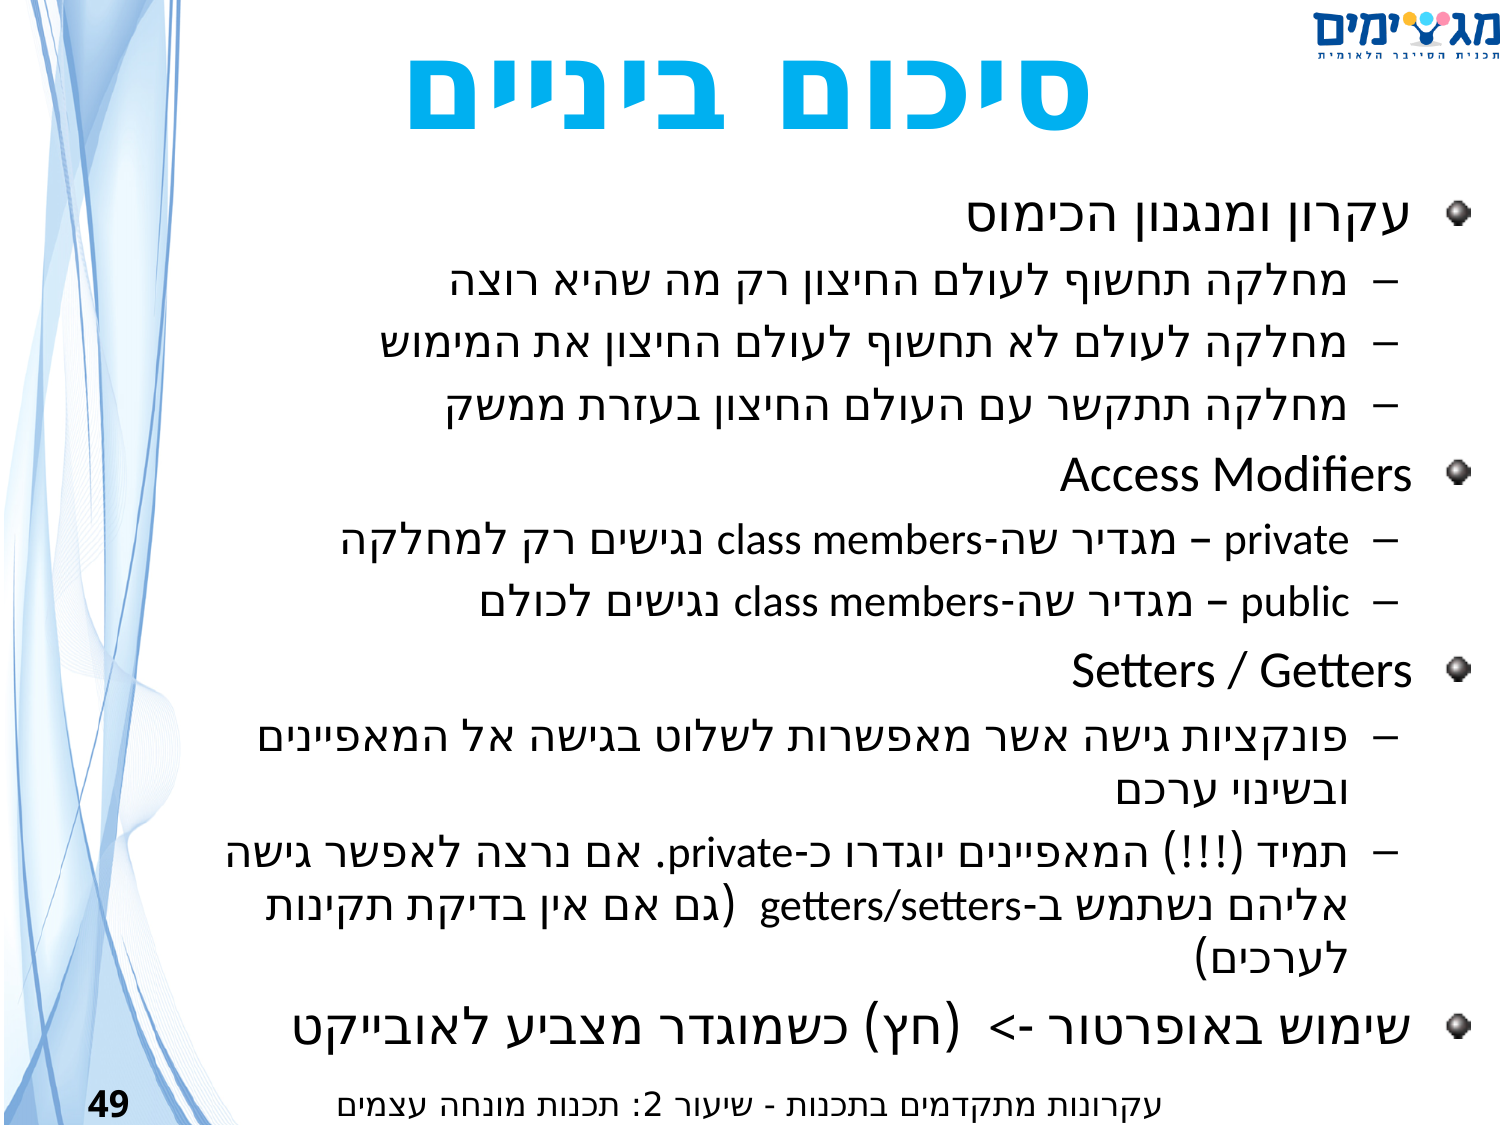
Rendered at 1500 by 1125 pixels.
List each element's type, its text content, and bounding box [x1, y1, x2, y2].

picture [1442, 455, 1471, 485]
list סיכום ביניים [190, 0, 1306, 163]
picture [1306, 0, 1500, 87]
picture [1442, 1009, 1471, 1039]
list עקרון ומנגנון הכימוס מחלקה תחשוף לעולם החיצון רק מה שהיא רוצה מחלקה לעולם לא תחשוף לעולם החיצון את המימוש מחלקה תתקשר עם העולם החיצון בעזרת ממשק Access Modifiers private – מגדיר שה-class members נגישים רק למחלקה public – מגדיר שה-class members נגישים לכולם Setters / Getters פונקציות גישה אשר מאפשרות לשלוט בגישה אל המאפיינים ובשינוי ערכם תמיד (!!!) המאפיינים יוגדרו כ-private. אם נרצה לאפשר גישה אליהם נשתמש ב-getters/setters (גם אם אין בדיקת תקינות לערכים) שימוש באופרטור -> (חץ) כשמוגדר מצביע לאובייקט [147, 172, 1483, 1073]
picture [1442, 652, 1471, 682]
picture [4, 0, 254, 1125]
picture [1442, 196, 1471, 226]
